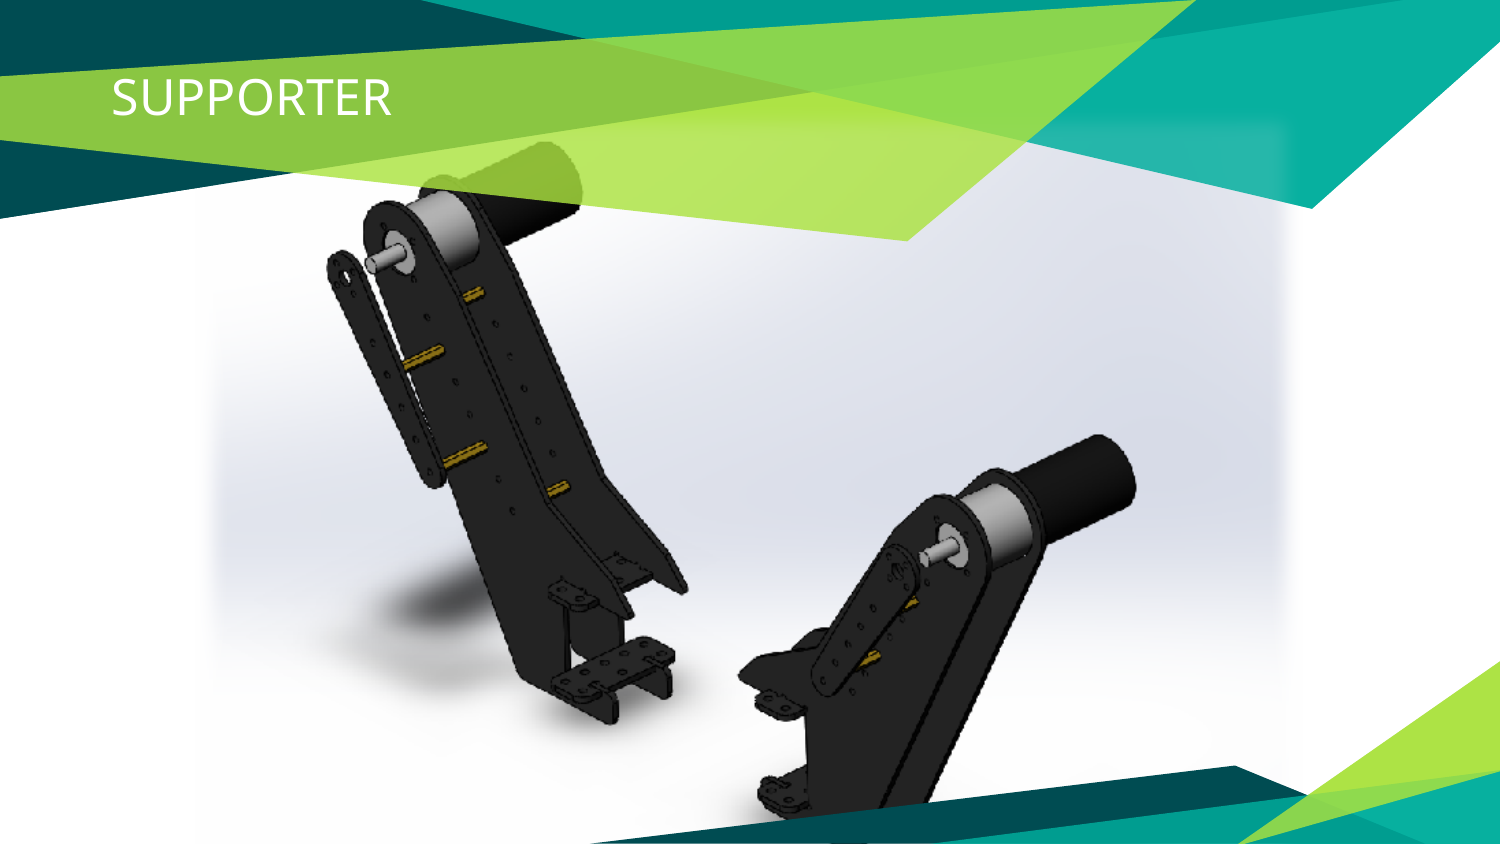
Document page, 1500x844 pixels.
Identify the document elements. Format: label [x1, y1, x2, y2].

text_box [0, 0, 1500, 844]
